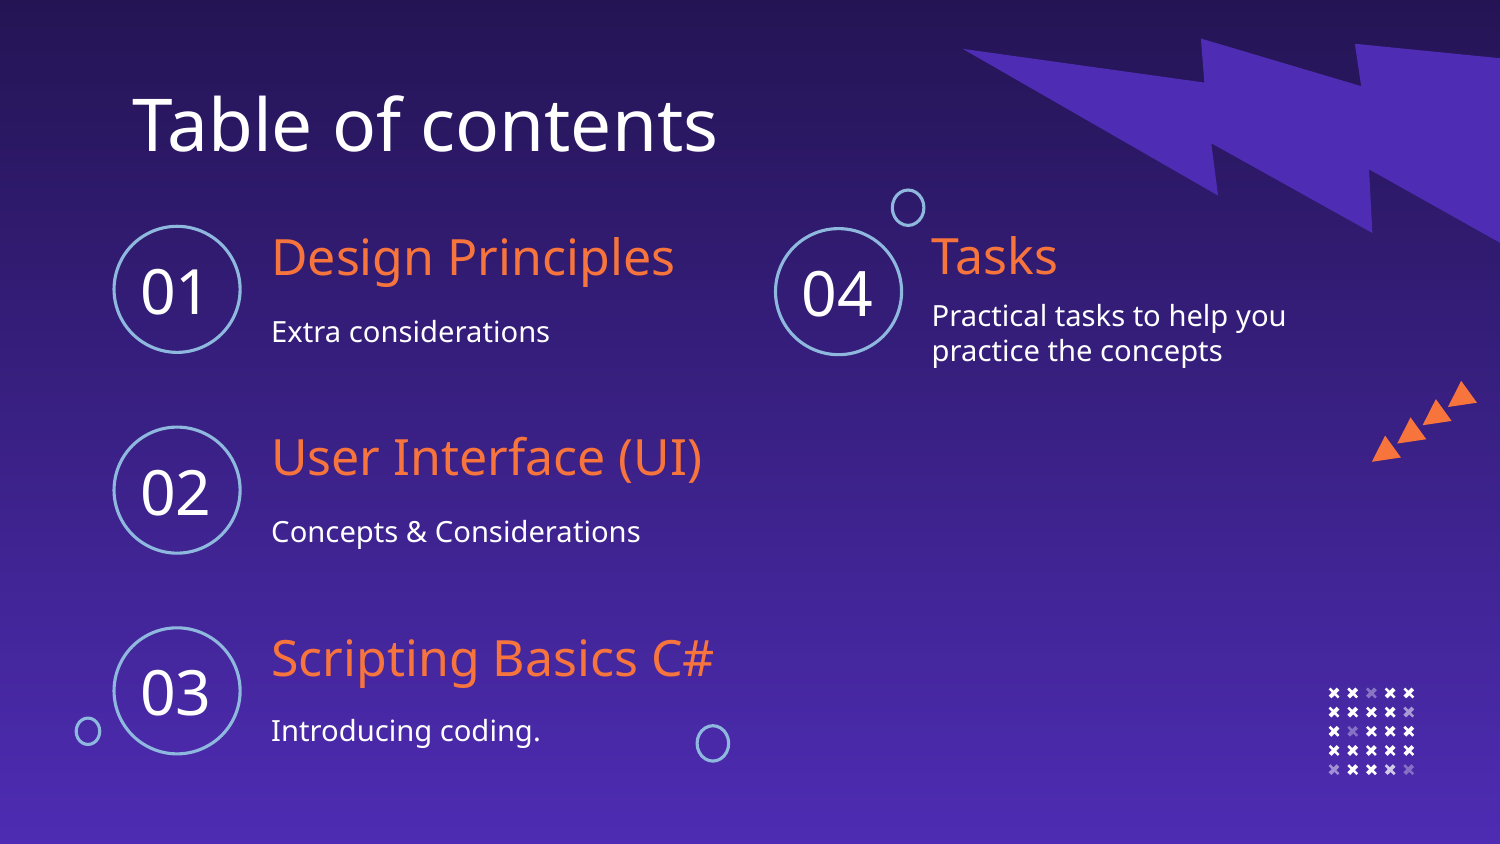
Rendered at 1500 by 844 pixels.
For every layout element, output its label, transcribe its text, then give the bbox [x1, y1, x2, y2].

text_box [75, 189, 1472, 779]
title Table of contents [117, 63, 1383, 161]
